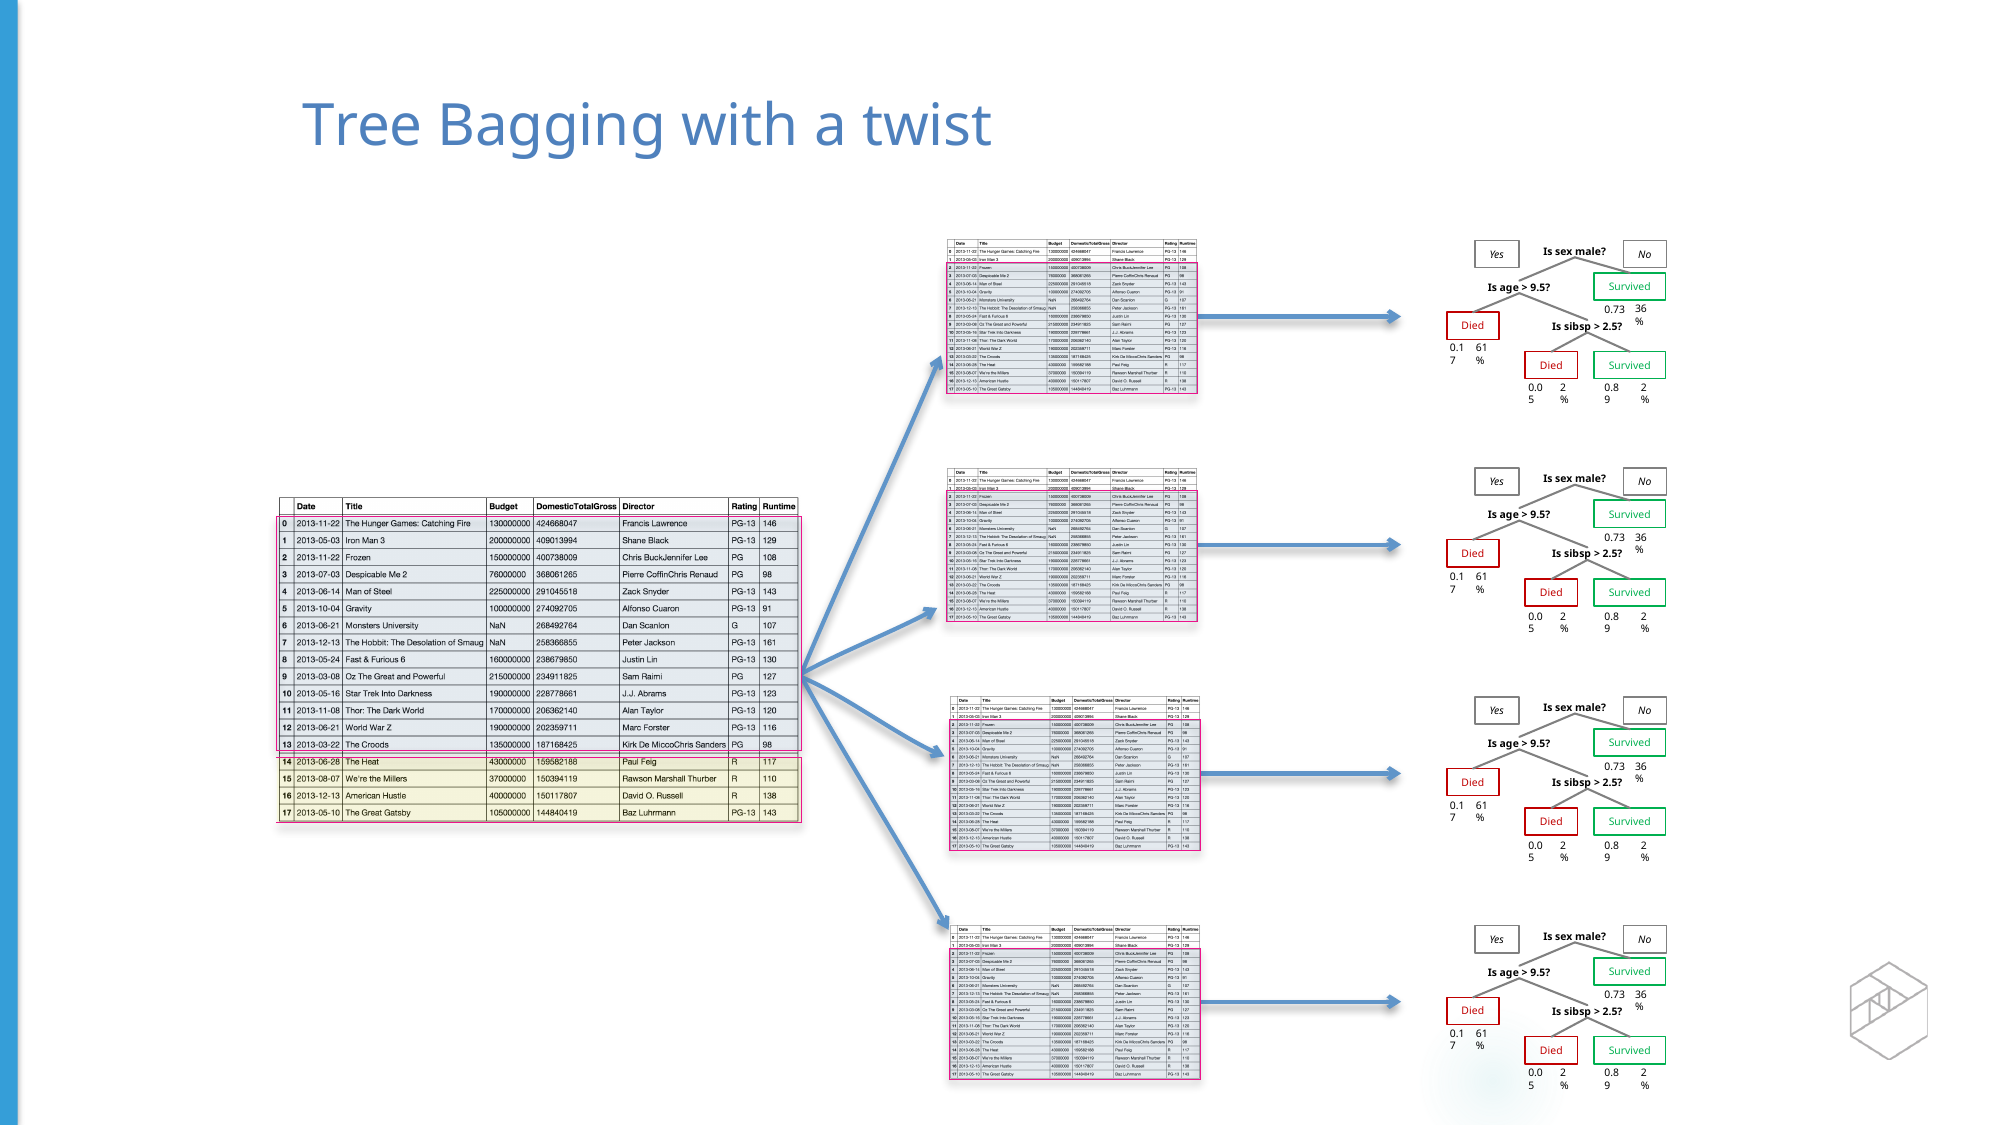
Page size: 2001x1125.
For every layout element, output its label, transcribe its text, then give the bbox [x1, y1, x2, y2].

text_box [1519, 292, 1588, 321]
text_box Survived [1593, 500, 1666, 528]
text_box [1551, 1017, 1584, 1037]
text_box 2% [1640, 1066, 1656, 1092]
text_box [946, 490, 1198, 622]
text_box [946, 262, 1198, 394]
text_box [1519, 713, 1574, 738]
text_box Is sibsp > 2.5? [1589, 1005, 1623, 1015]
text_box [1519, 257, 1574, 281]
text_box Yes [1474, 925, 1519, 953]
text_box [1551, 788, 1584, 808]
text_box Survived [1593, 729, 1666, 757]
text_box 2% [1640, 381, 1656, 407]
text_box Survived [1593, 807, 1666, 835]
text_box Died [1446, 539, 1500, 567]
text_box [1587, 1017, 1631, 1037]
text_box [1574, 257, 1630, 273]
text_box Is age > 9.5? [1488, 280, 1551, 291]
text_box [1574, 713, 1630, 730]
text_box [1430, 693, 1678, 851]
text_box Is age > 9.5? [1488, 965, 1551, 976]
text_box [276, 516, 802, 751]
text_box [1574, 942, 1630, 958]
text_box 36% [1635, 759, 1656, 785]
text_box 0.17 [1449, 341, 1471, 367]
text_box 2% [1640, 609, 1656, 635]
text_box 2% [1560, 838, 1575, 864]
text_box Is age > 9.5? [1488, 508, 1519, 518]
text_box [808, 679, 943, 758]
text_box 0.17 [1449, 570, 1471, 596]
text_box Is sex male? [1543, 244, 1607, 255]
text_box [1472, 749, 1517, 769]
text_box [949, 696, 1201, 719]
text_box [946, 239, 1198, 262]
text_box Died [1525, 579, 1578, 607]
text_box [1430, 464, 1678, 622]
text_box 61% [1475, 799, 1497, 824]
text_box 0.73 [1604, 531, 1635, 544]
text_box 0.17 [1449, 1026, 1471, 1052]
text_box Tree Bagging with a twist [300, 87, 1669, 158]
text_box 61% [1475, 1026, 1497, 1052]
text_box Is sex male? [1543, 472, 1607, 482]
text_box [1202, 309, 1402, 324]
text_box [1551, 559, 1586, 579]
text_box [1587, 559, 1631, 579]
text_box [949, 719, 1201, 851]
text_box [1430, 921, 1678, 1080]
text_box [1519, 749, 1588, 777]
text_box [1472, 520, 1517, 540]
text_box Is sibsp > 2.5? [1586, 547, 1623, 558]
text_box Yes [1474, 696, 1519, 724]
text_box Yes [1474, 468, 1519, 496]
text_box Is sibsp > 2.5? [1589, 319, 1623, 330]
text_box 61% [1475, 341, 1497, 367]
text_box 0.89 [1604, 838, 1625, 864]
text_box 0.73 [1604, 302, 1635, 316]
text_box [1430, 236, 1678, 395]
text_box [276, 495, 801, 516]
text_box 0.05 [1528, 381, 1549, 407]
text_box [276, 757, 802, 823]
text_box Survived [1593, 1036, 1666, 1064]
text_box 36% [1635, 531, 1656, 557]
text_box 0.05 [1528, 1066, 1549, 1092]
text_box [949, 924, 1201, 948]
text_box Survived [1593, 272, 1666, 300]
text_box No [1623, 925, 1667, 953]
text_box 36% [1635, 987, 1656, 1013]
text_box No [1623, 696, 1667, 724]
text_box 0.05 [1528, 609, 1549, 635]
text_box 0.89 [1604, 1066, 1625, 1092]
text_box 2% [1560, 1066, 1575, 1092]
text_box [1551, 332, 1584, 352]
text_box Died [1446, 768, 1500, 796]
picture [1411, 999, 1575, 1125]
text_box [1202, 537, 1402, 552]
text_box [1519, 942, 1574, 966]
text_box [1206, 994, 1402, 1009]
text_box Is age > 9.5? [1488, 736, 1519, 747]
text_box Died [1525, 807, 1578, 835]
text_box [946, 467, 1198, 490]
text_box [1519, 978, 1588, 1006]
text_box 0.17 [1449, 799, 1471, 824]
text_box 2% [1640, 838, 1656, 864]
text_box Died [1446, 997, 1500, 1025]
text_box 0.05 [1528, 838, 1549, 864]
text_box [1472, 978, 1517, 998]
text_box No [1623, 468, 1667, 496]
text_box Yes [1474, 240, 1519, 268]
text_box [1587, 332, 1631, 352]
text_box [808, 607, 938, 671]
text_box 0.89 [1604, 609, 1625, 635]
text_box Survived [1593, 957, 1666, 986]
text_box [808, 687, 949, 930]
text_box 61% [1475, 570, 1497, 596]
text_box 0.73 [1604, 760, 1635, 773]
text_box Survived [1593, 351, 1666, 379]
text_box Is sex male? [1543, 929, 1607, 940]
text_box No [1623, 240, 1667, 268]
text_box 0.73 [1604, 987, 1635, 1001]
text_box Survived [1593, 579, 1666, 607]
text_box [1519, 484, 1574, 509]
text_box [1587, 788, 1631, 808]
text_box Is sibsp > 2.5? [1589, 776, 1623, 786]
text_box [1574, 484, 1630, 501]
text_box Died [1525, 1036, 1578, 1064]
text_box Died [1525, 351, 1578, 379]
text_box 2% [1560, 609, 1575, 635]
text_box 36% [1635, 302, 1656, 328]
text_box Died [1446, 312, 1500, 340]
text_box [949, 948, 1201, 1080]
text_box Is sex male? [1543, 701, 1607, 711]
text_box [1519, 520, 1588, 548]
text_box 2% [1560, 381, 1575, 407]
text_box 0.89 [1604, 381, 1625, 407]
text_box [1472, 292, 1518, 313]
text_box [1206, 766, 1402, 781]
